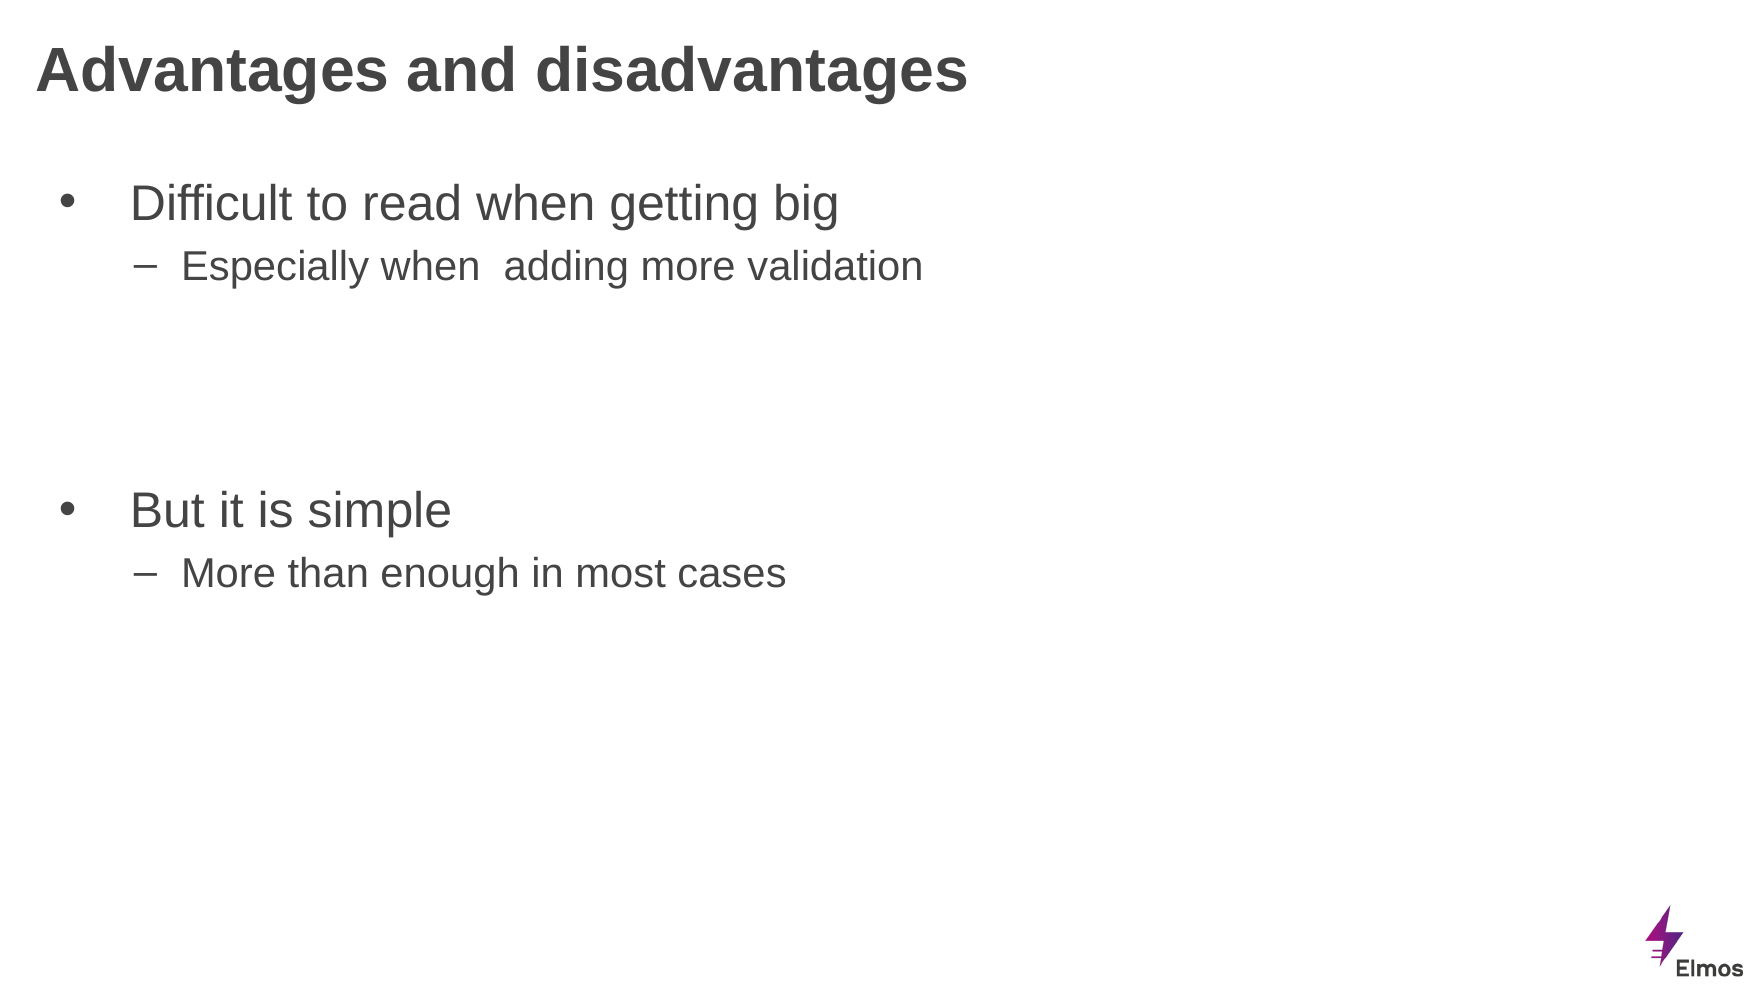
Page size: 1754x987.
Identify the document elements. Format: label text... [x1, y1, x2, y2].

title Advantages and disadvantages [35, 29, 1721, 133]
list Difficult to read when getting big Especially when adding more validation But it is simple More than enough in most cases [59, 170, 1721, 958]
picture [1645, 905, 1743, 977]
